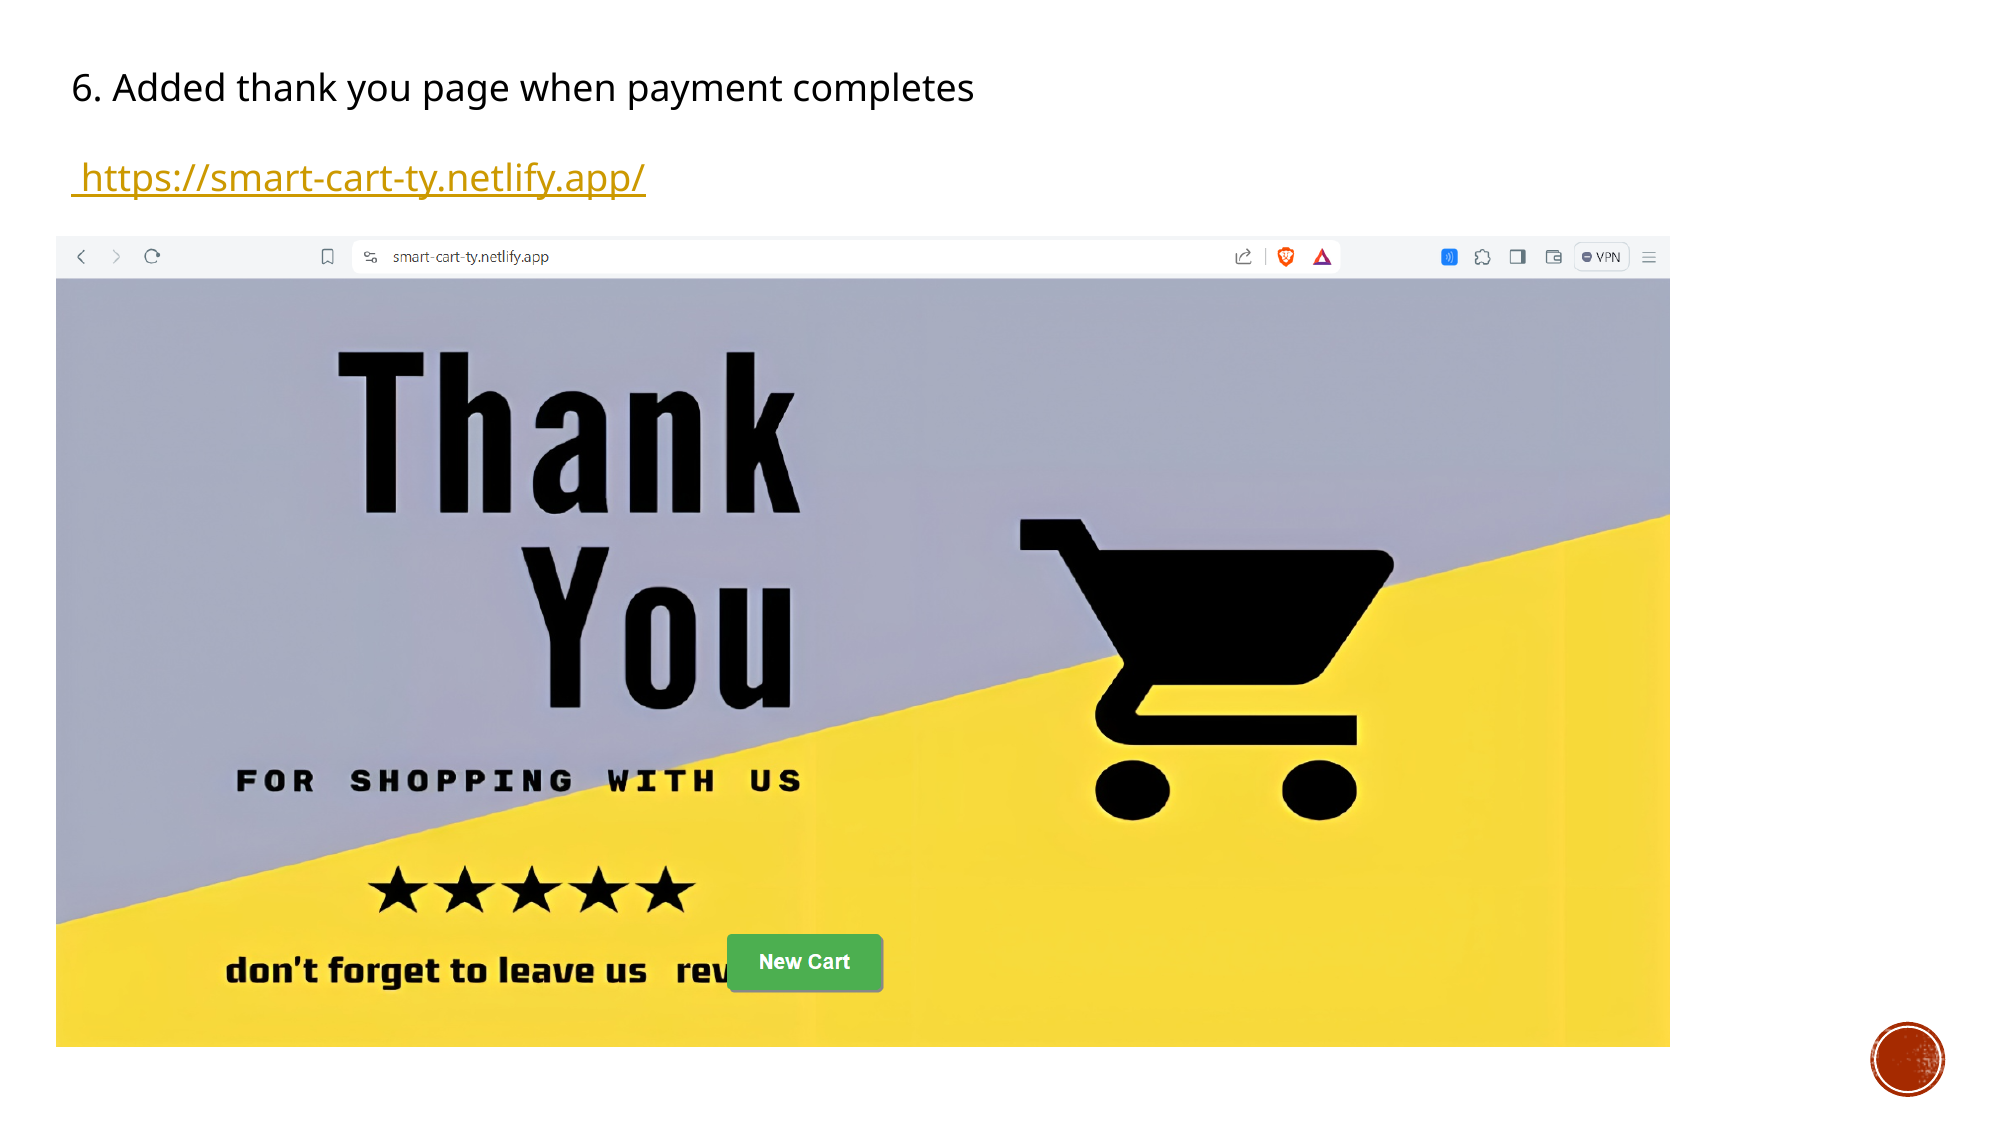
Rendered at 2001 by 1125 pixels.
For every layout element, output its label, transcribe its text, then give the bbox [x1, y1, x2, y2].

picture [56, 236, 1670, 1047]
text_box 6. Added thank you page when payment completes https://smart-cart-ty.netlify.app/ [56, 56, 1976, 213]
